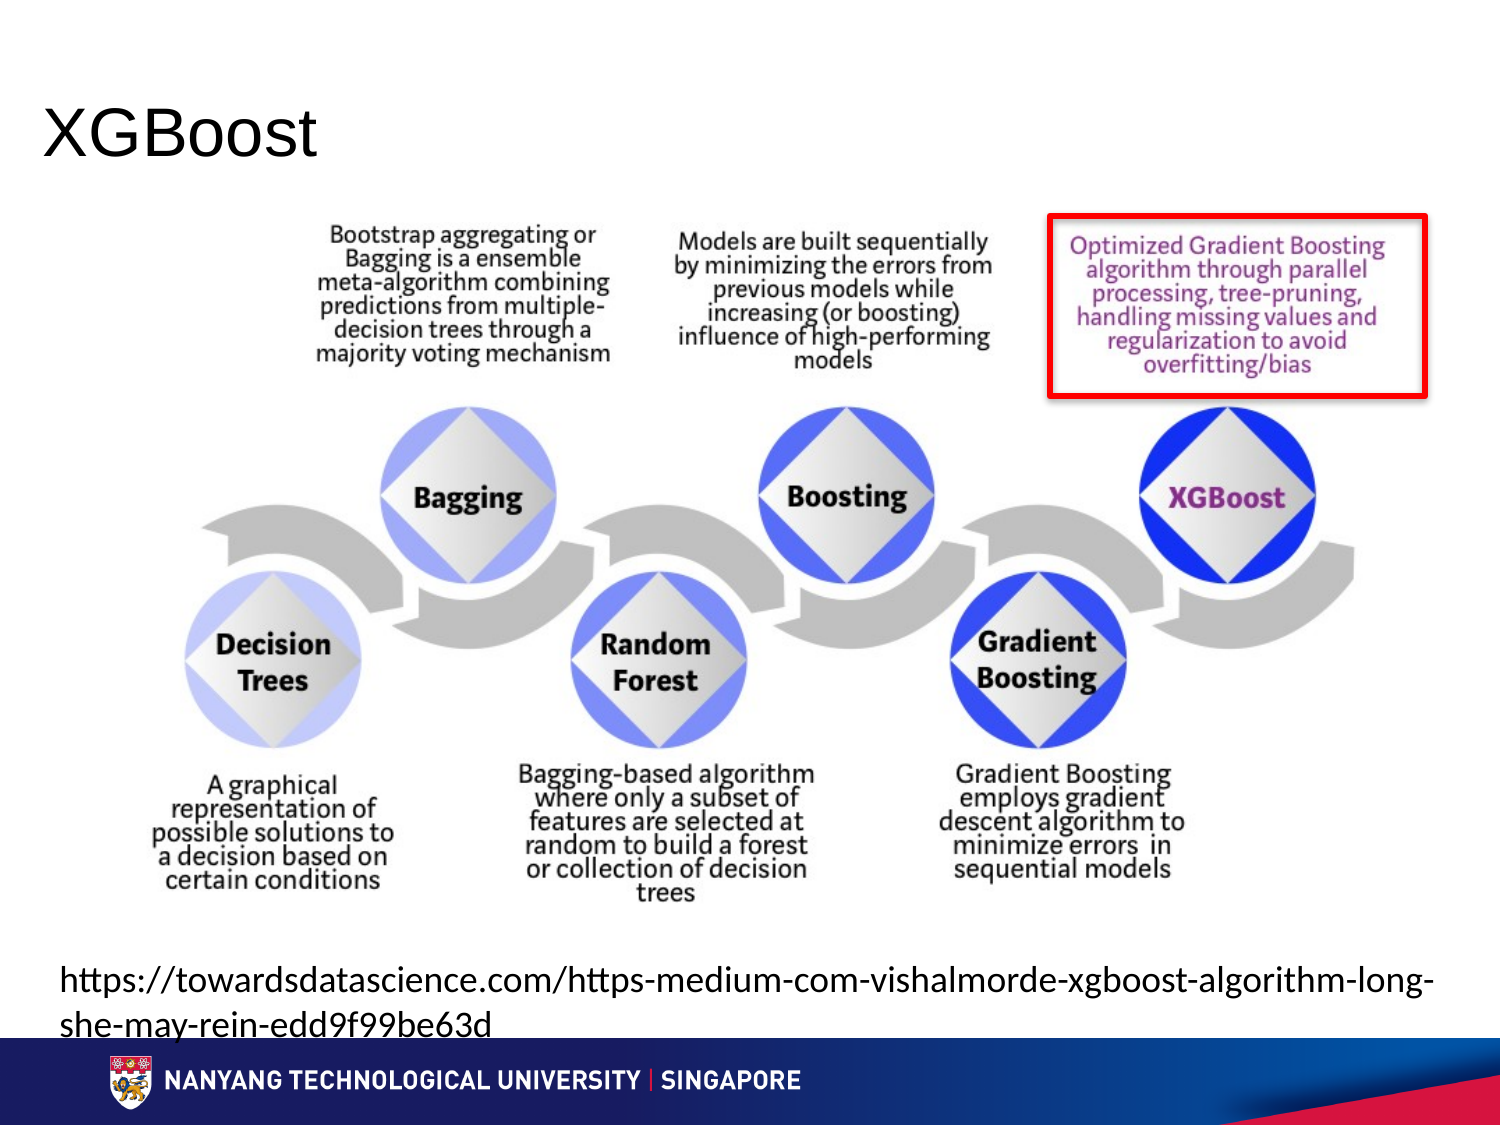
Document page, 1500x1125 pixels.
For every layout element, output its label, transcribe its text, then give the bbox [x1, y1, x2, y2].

picture [0, 1038, 1500, 1125]
text_box [1049, 215, 1426, 222]
picture [136, 222, 1426, 910]
title XGBoost [27, 35, 1378, 223]
text_box https://towardsdatascience.com/https-medium-com-vishalmorde-xgboost-algorithm-long-she-may-rein-edd9f99be63d [44, 947, 1500, 1053]
